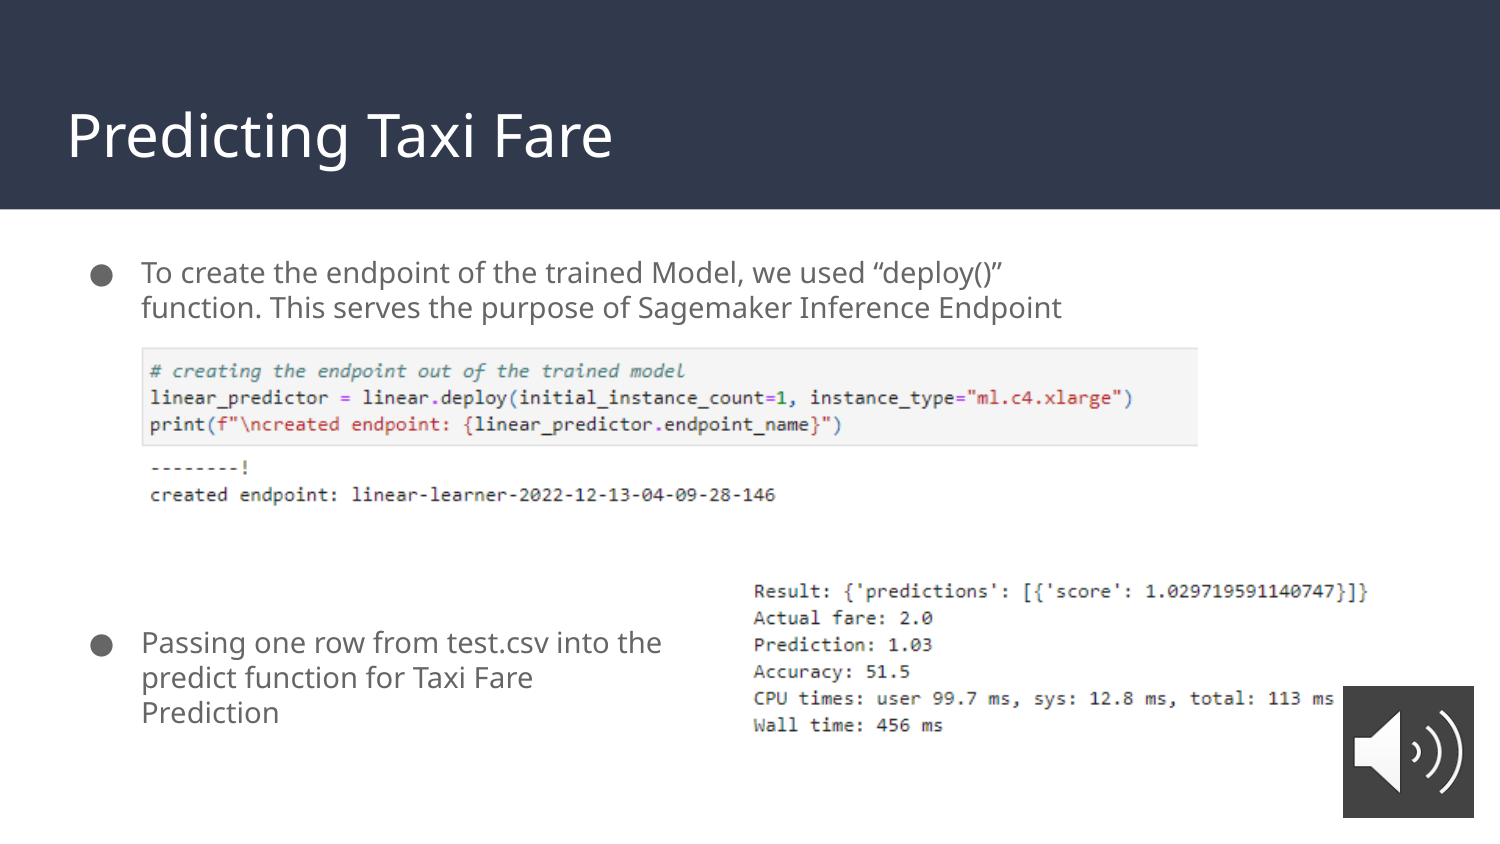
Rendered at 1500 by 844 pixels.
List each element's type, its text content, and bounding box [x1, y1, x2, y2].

picture [139, 340, 1198, 518]
picture [739, 571, 1476, 819]
title Predicting Taxi Fare [51, 82, 1449, 185]
text_box Passing one row from test.csv into the predict function for Taxi Fare Prediction [51, 609, 685, 745]
text_box To create the endpoint of the trained Model, we used “deploy()” function. This serves the purpose of Sagemaker Inference Endpoint [51, 239, 1081, 340]
